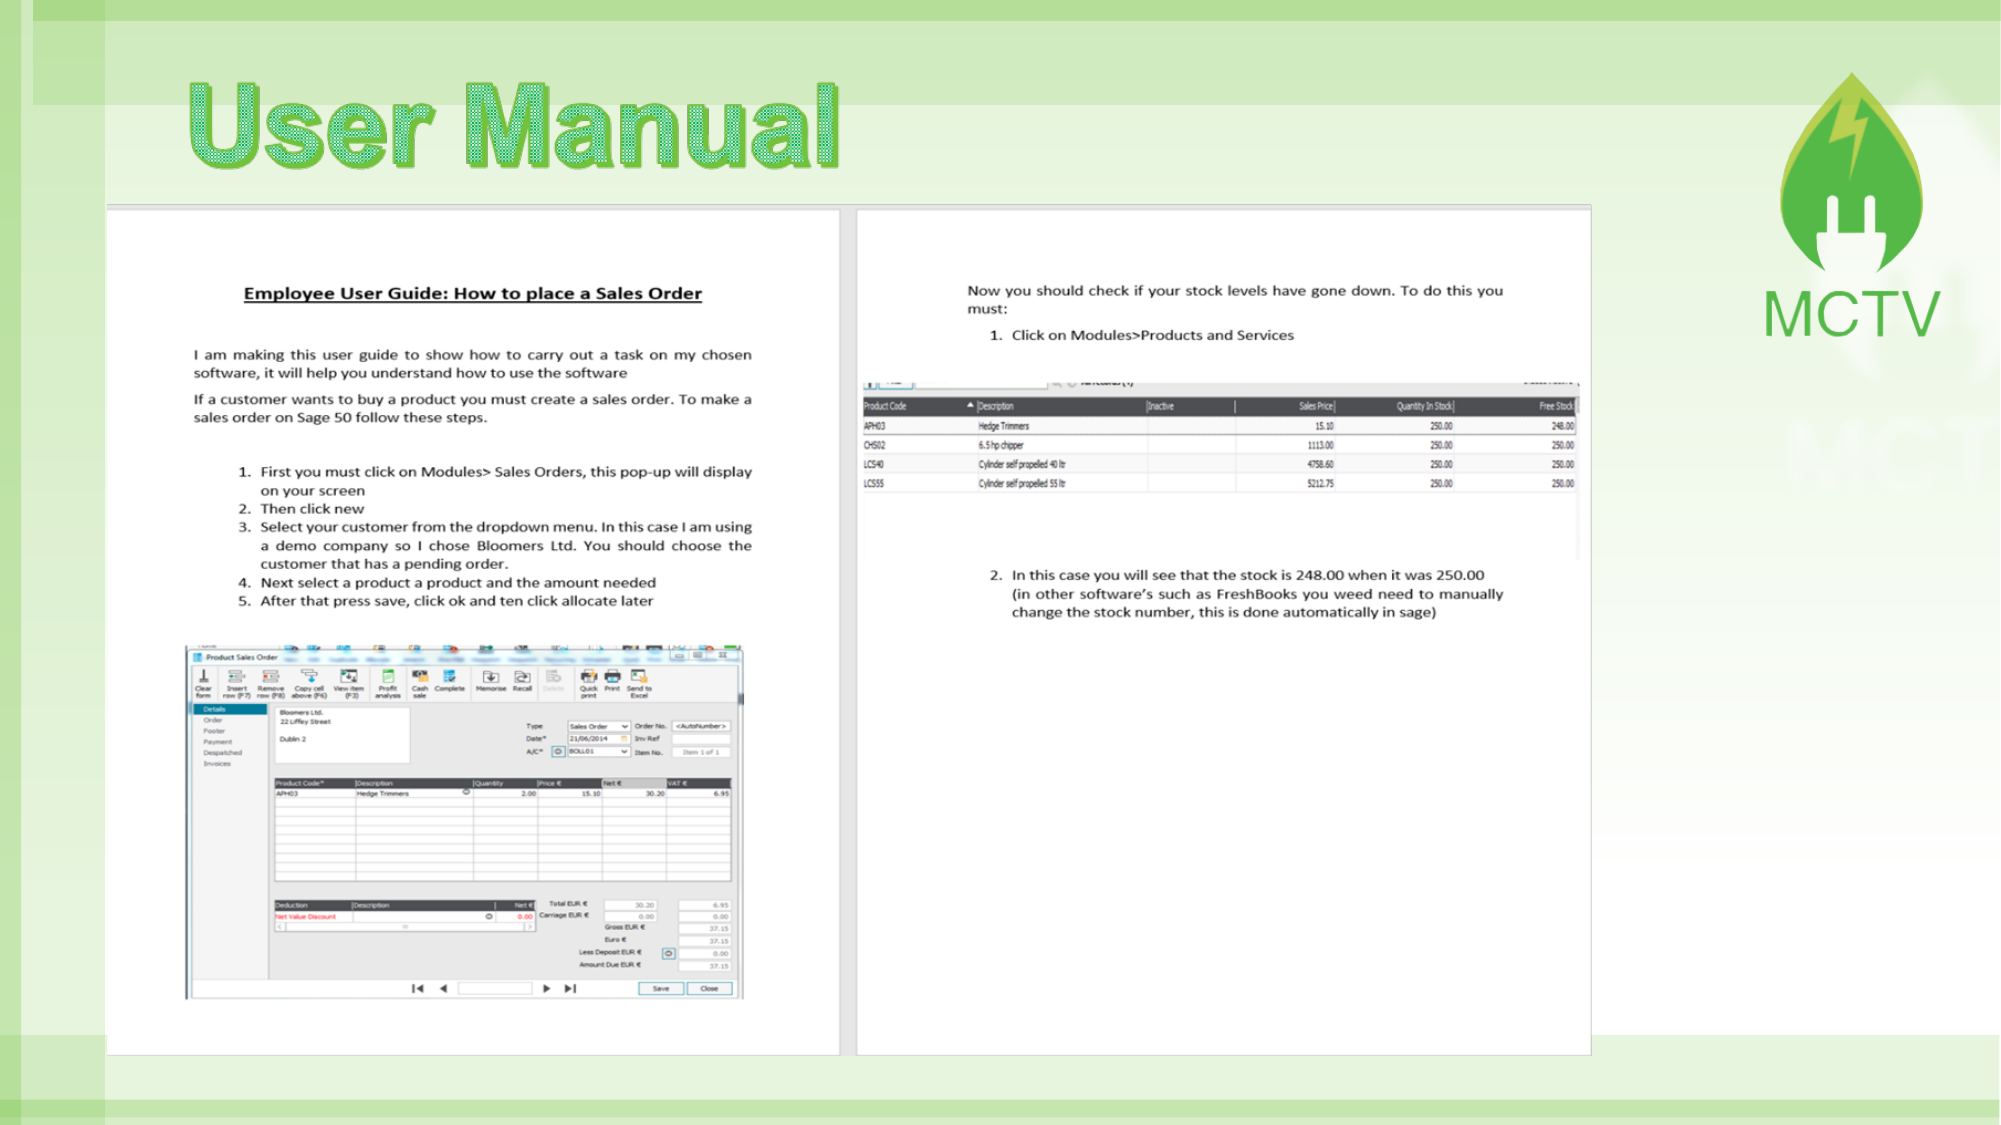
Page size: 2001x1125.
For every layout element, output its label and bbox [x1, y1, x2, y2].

picture [107, 0, 1961, 1056]
